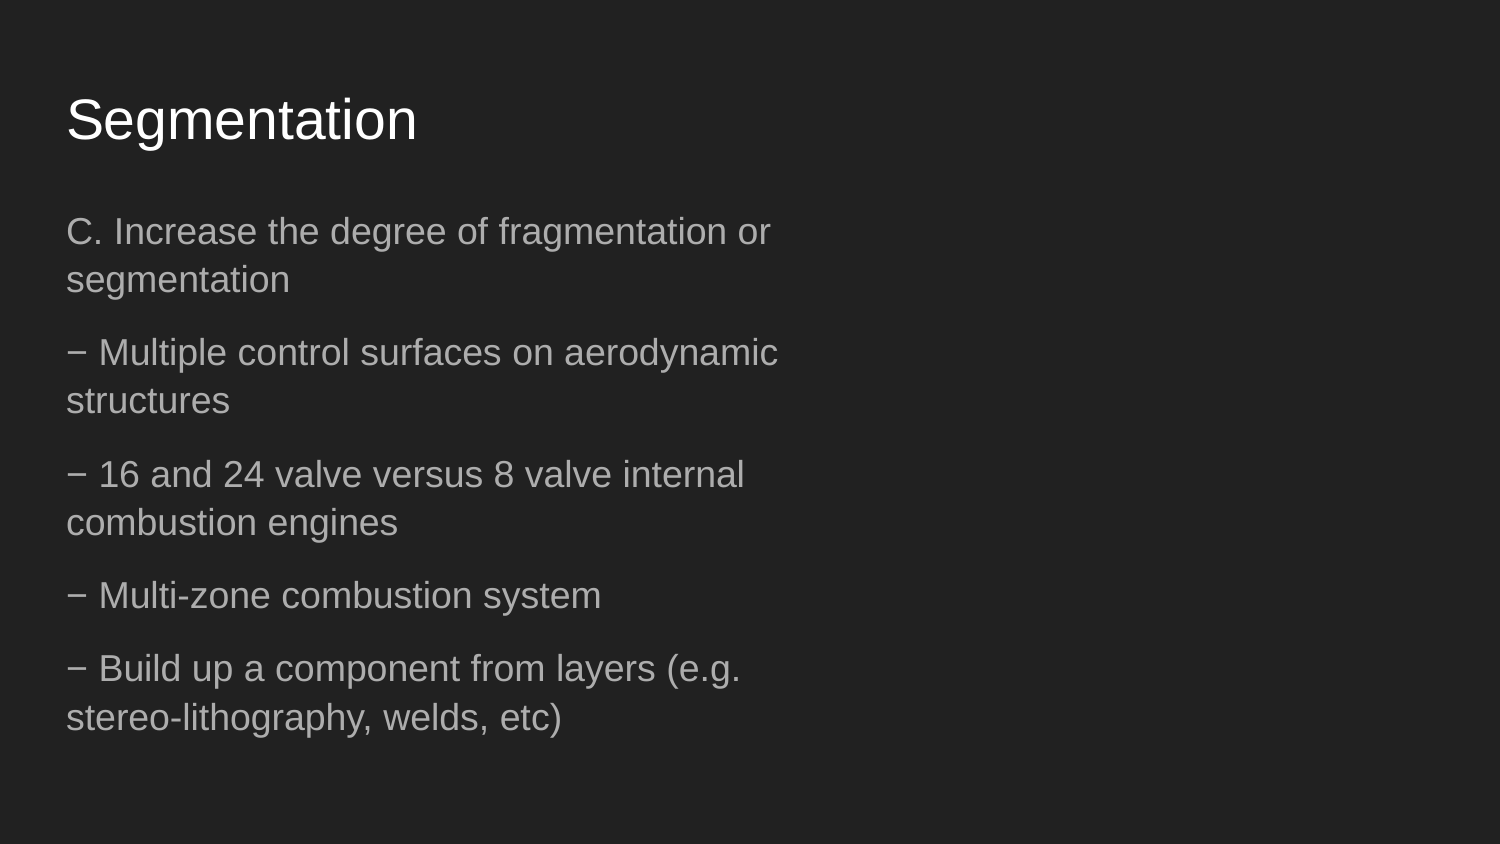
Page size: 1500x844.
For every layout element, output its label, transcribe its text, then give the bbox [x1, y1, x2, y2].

title Segmentation [51, 72, 1449, 167]
list C. Increase the degree of fragmentation or segmentation − Multiple control surfaces on aerodynamic structures − 16 and 24 valve versus 8 valve internal combustion engines − Multi-zone combustion system − Build up a component from layers (e.g. stereo-lithography, welds, etc) [51, 189, 863, 809]
